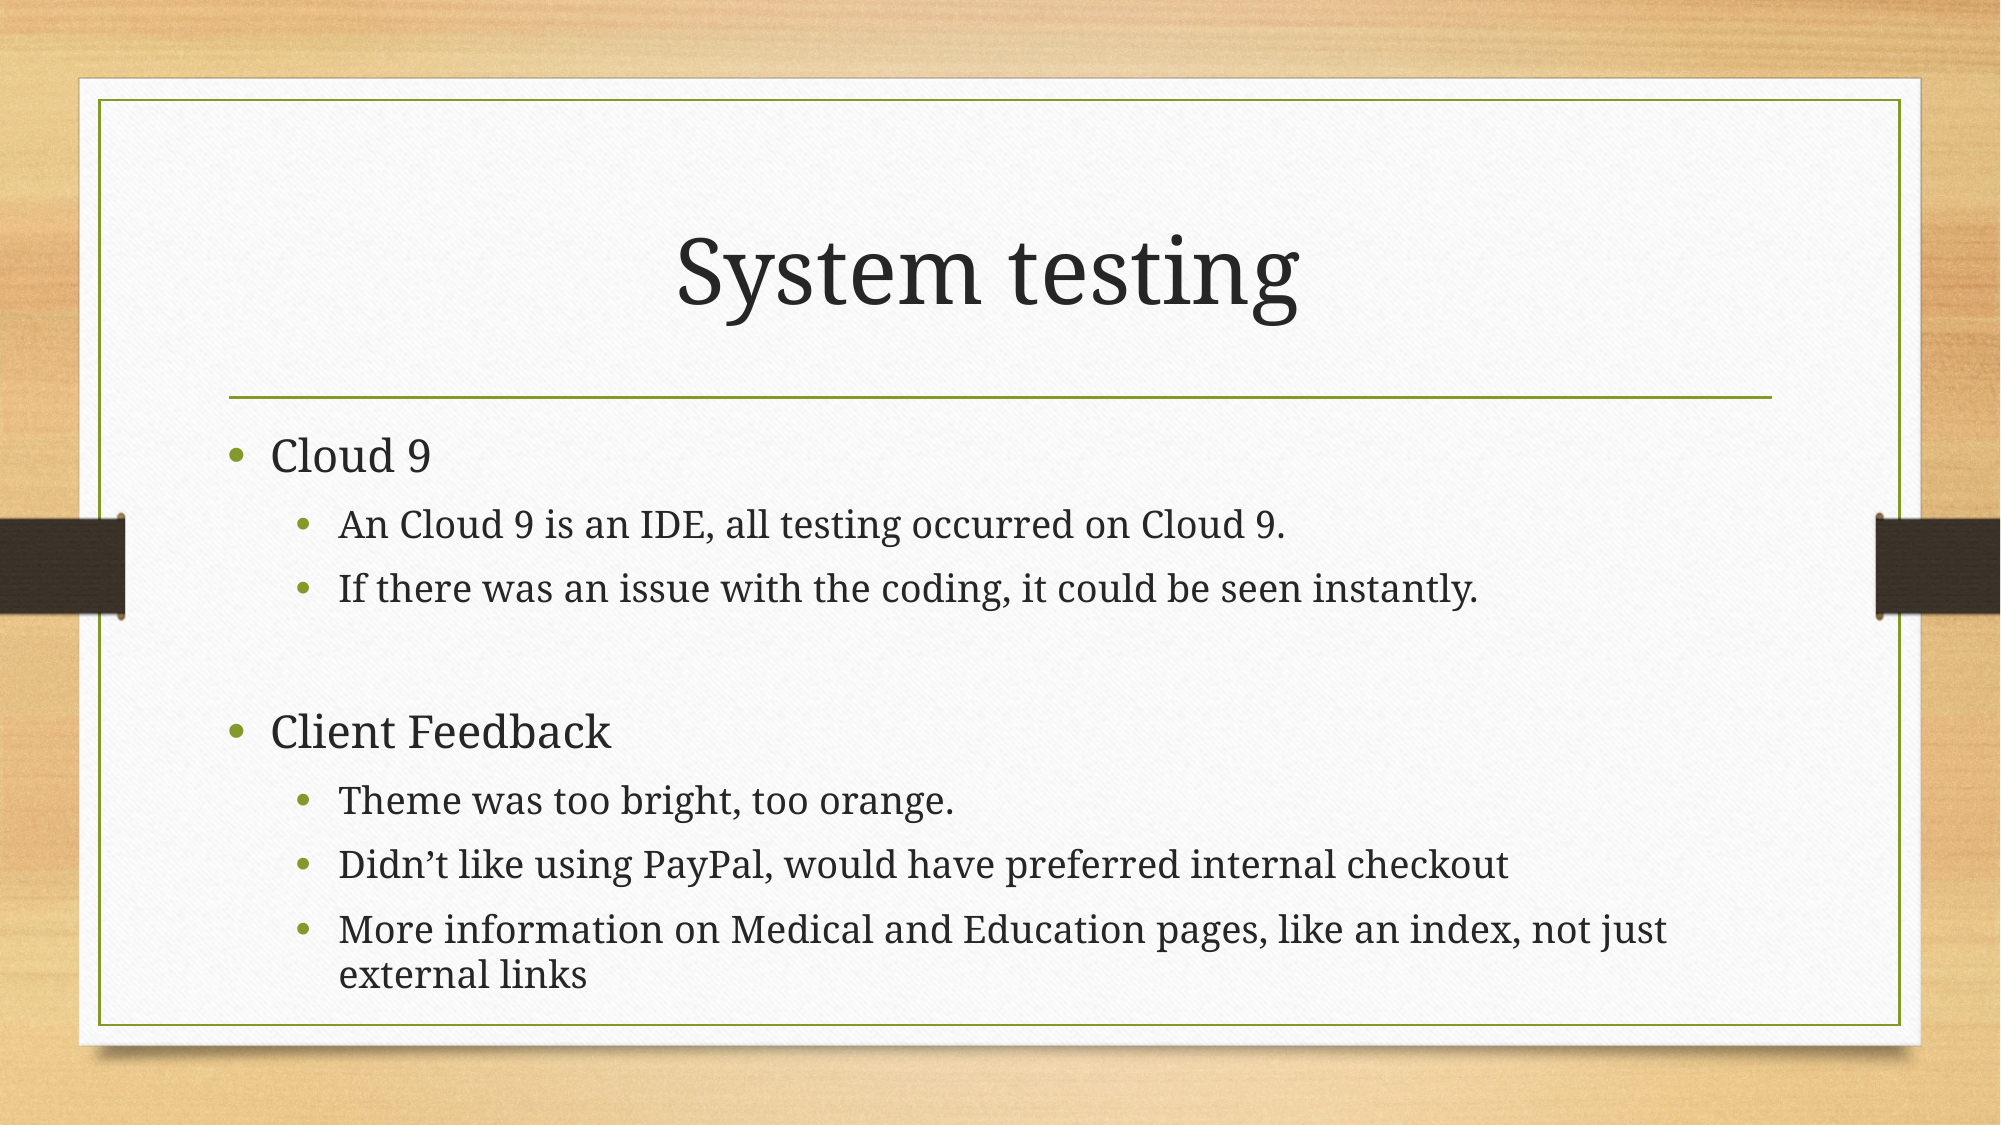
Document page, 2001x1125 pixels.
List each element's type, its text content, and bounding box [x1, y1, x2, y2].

list Cloud 9 An Cloud 9 is an IDE, all testing occurred on Cloud 9. If there was an issue with the coding, it could be seen instantly. Client Feedback Theme was too bright, too orange. Didn’t like using PayPal, would have preferred internal checkout More information on Medical and Education pages, like an index, not just external links [212, 419, 1788, 1009]
title System testing [212, 161, 1788, 375]
picture [0, 0, 2001, 1125]
